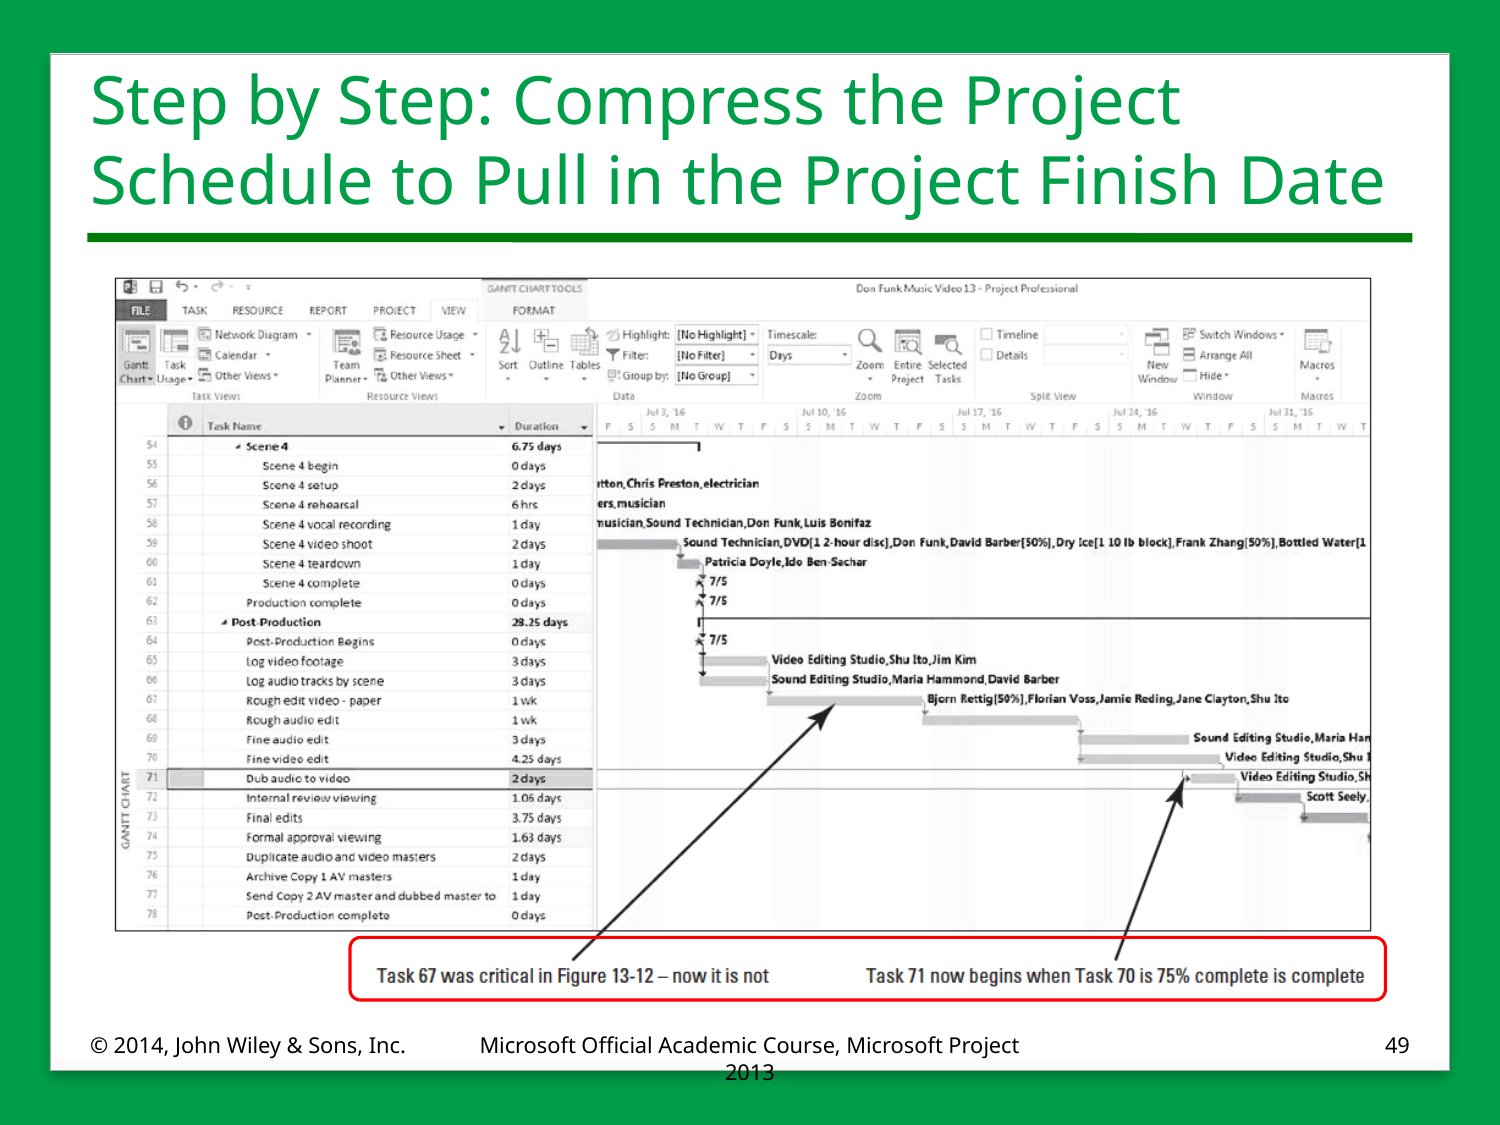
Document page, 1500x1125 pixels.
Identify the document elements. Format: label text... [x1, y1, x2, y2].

slide_number 49 [1074, 1024, 1426, 1103]
slide_number © 2014, John Wiley & Sons, Inc. [74, 1024, 426, 1103]
title Step by Step: Compress the Project Schedule to Pull in the Project Finish Date [74, 74, 1426, 226]
picture [103, 268, 1386, 1001]
footer Microsoft Official Academic Course, Microsoft Project 2013 [449, 1024, 1051, 1103]
